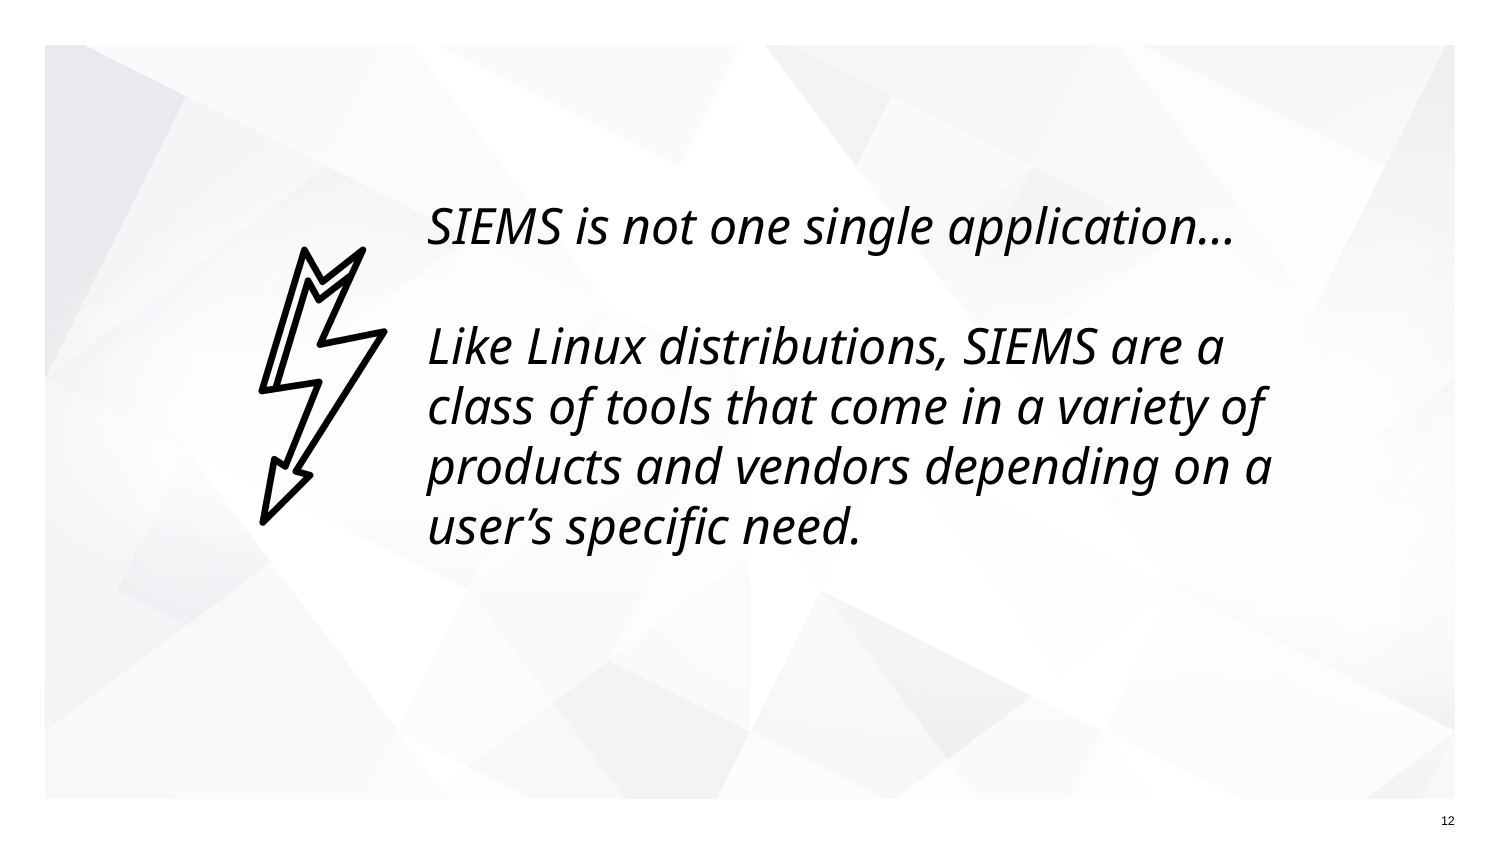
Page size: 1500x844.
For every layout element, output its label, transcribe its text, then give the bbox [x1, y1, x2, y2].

title SIEMS is not one single application… Like Linux distributions, SIEMS are a class of tools that come in a variety of products and vendors depending on a user’s specific need. [412, 179, 1360, 578]
slide_number 12 [1412, 813, 1455, 831]
picture [45, 45, 1455, 799]
